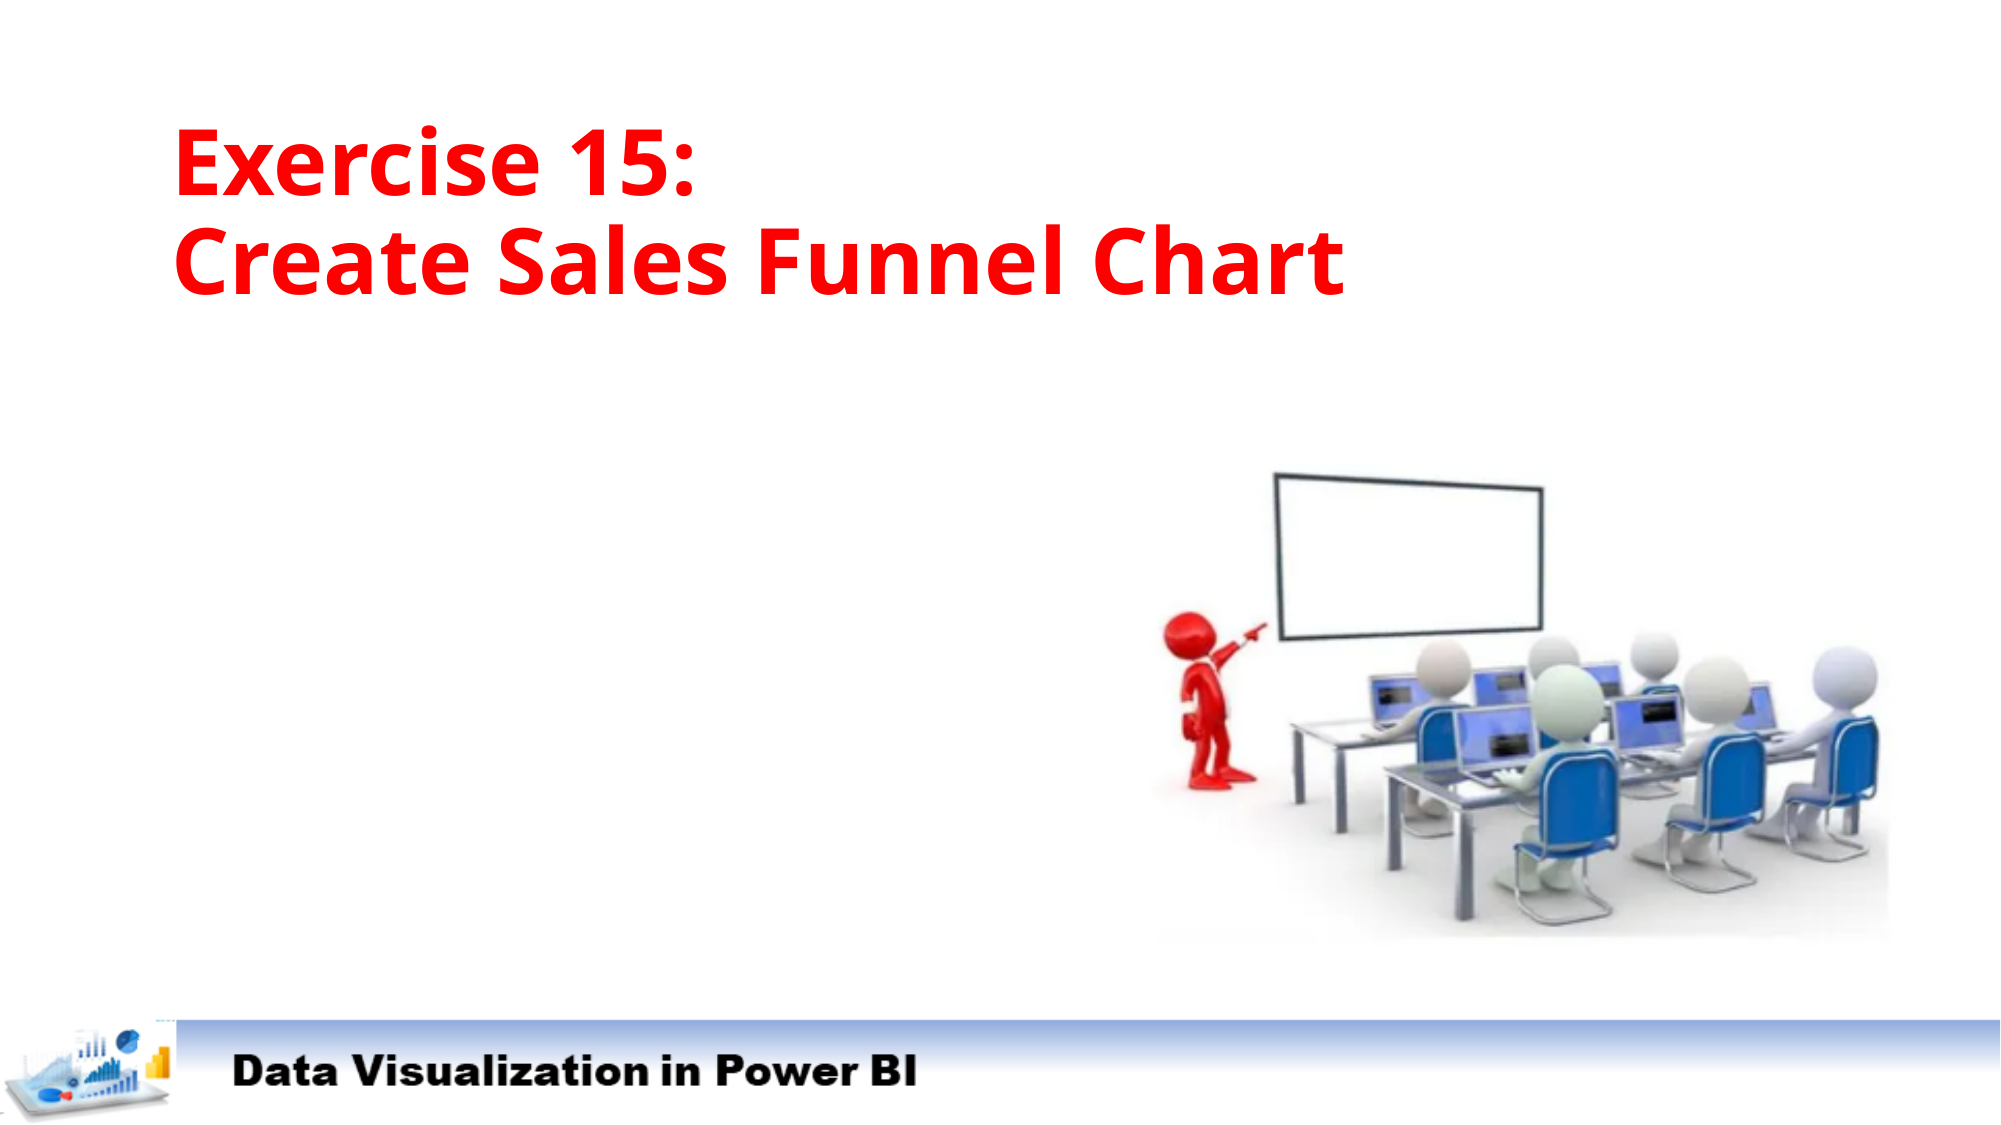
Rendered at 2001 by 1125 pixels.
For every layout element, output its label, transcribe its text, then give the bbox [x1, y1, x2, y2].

picture [0, 0, 2001, 1125]
text_box Exercise 15: Create Sales Funnel Chart [156, 108, 1844, 455]
